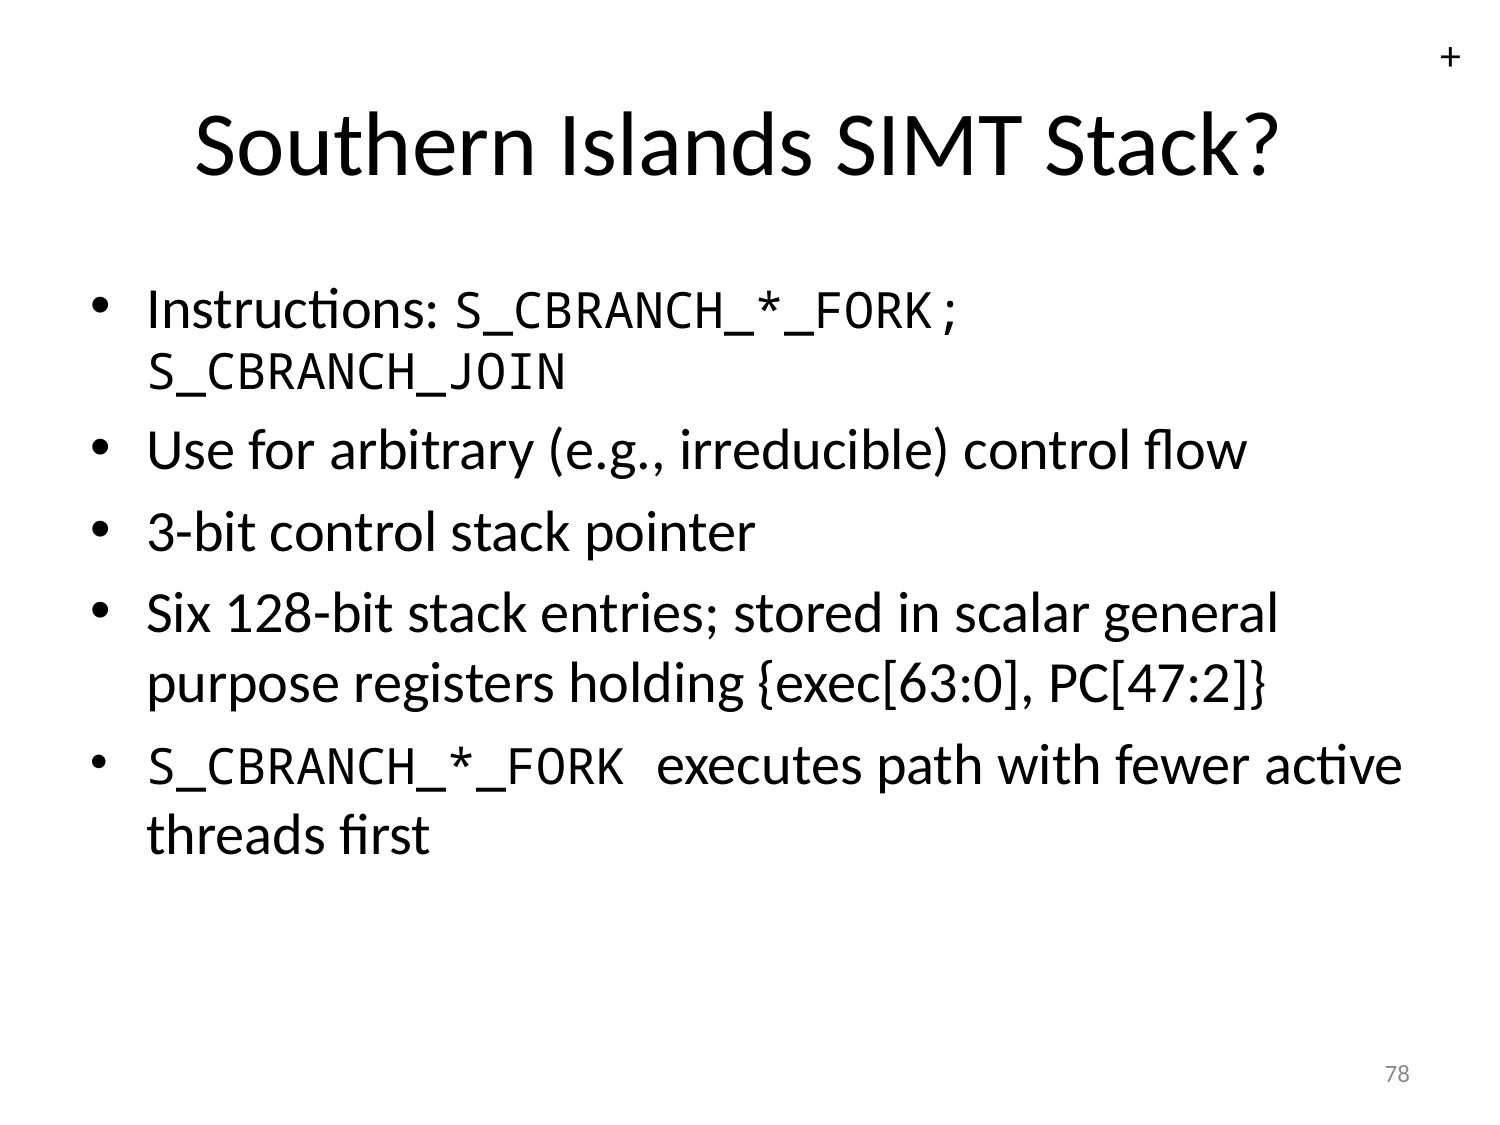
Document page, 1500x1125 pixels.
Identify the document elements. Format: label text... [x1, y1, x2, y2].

slide_number 78 [1074, 1042, 1425, 1103]
list Instructions: S_CBRANCH_*_FORK; S_CBRANCH_JOIN Use for arbitrary (e.g., irreducible) control flow 3-bit control stack pointer Six 128-bit stack entries; stored in scalar general purpose registers holding {exec[63:0], PC[47:2]} S_CBRANCH_*_FORK executes path with fewer active threads first [75, 262, 1425, 1005]
title Southern Islands SIMT Stack? [75, 45, 1425, 233]
text_box + [1425, 21, 1476, 87]
